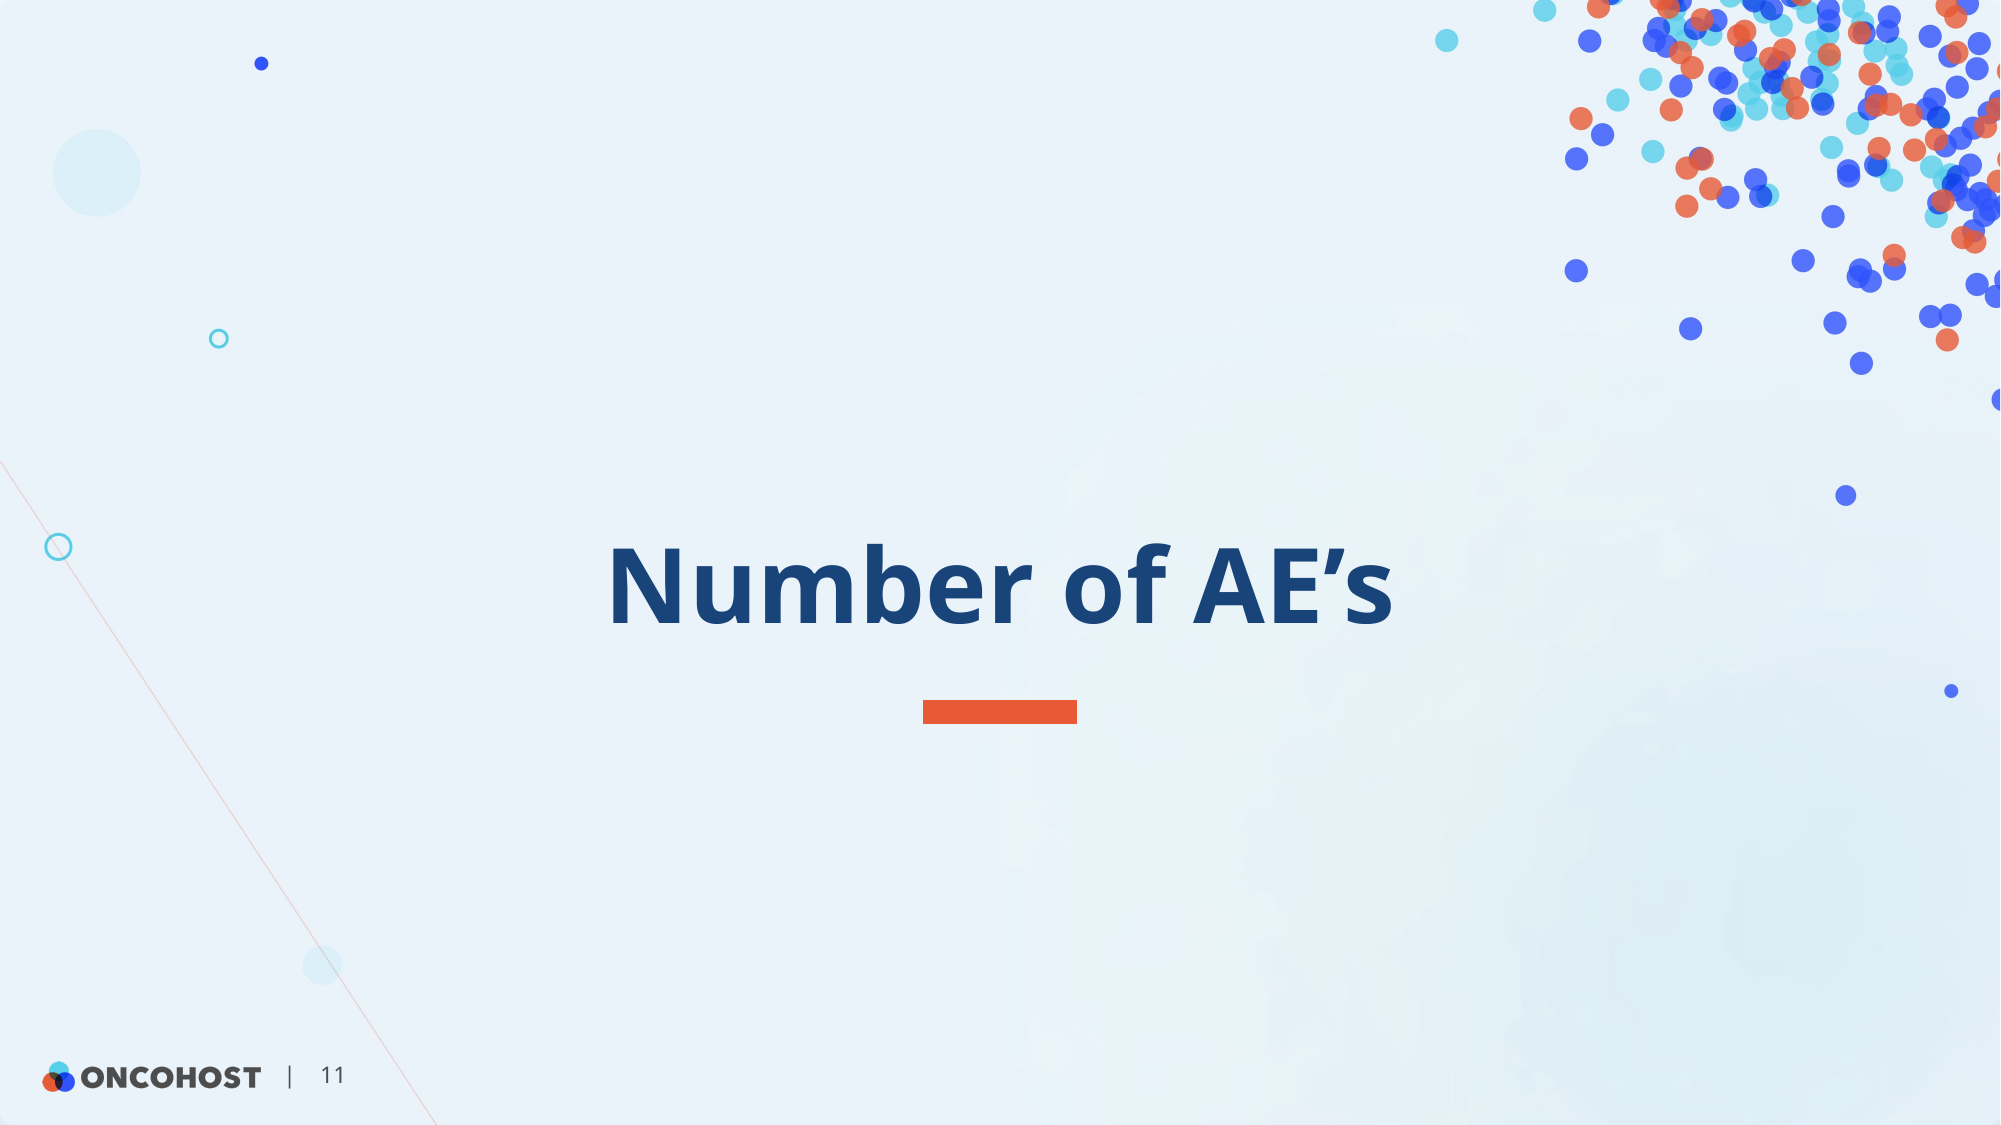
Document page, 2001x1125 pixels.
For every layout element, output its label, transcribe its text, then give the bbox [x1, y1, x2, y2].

title Number of AE’s [137, 268, 1863, 652]
slide_number | 11 [283, 1046, 428, 1107]
picture [0, 0, 2001, 1125]
